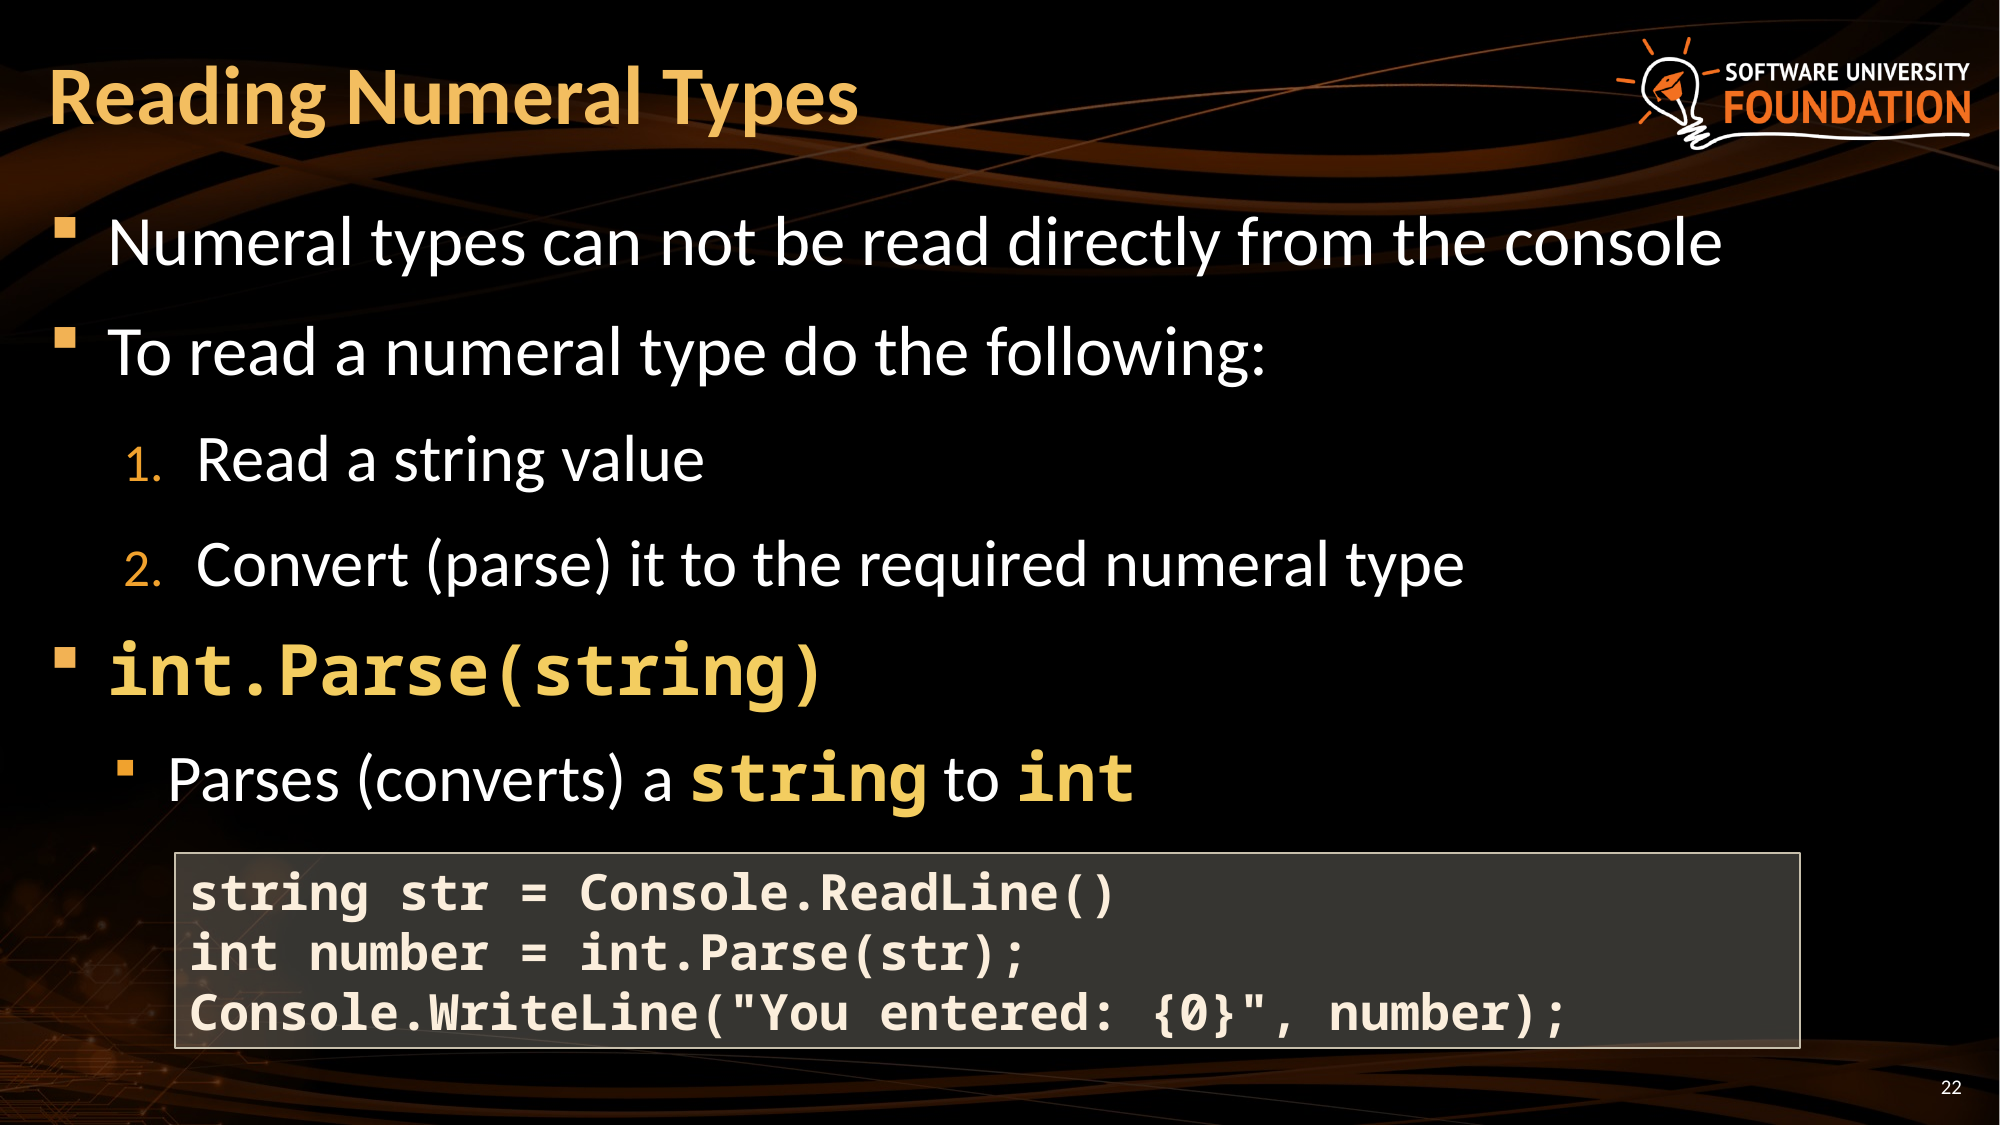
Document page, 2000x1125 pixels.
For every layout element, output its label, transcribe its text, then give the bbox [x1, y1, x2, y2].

title Reading Numeral Types [30, 6, 1602, 189]
text_box string str = Console.ReadLine() int number = int.Parse(str); Console.WriteLine("You entered: {0}", number); [174, 853, 1800, 1048]
picture [0, 0, 2000, 1125]
list Numeral types can not be read directly from the console To read a numeral type do the following: Read a string value Convert (parse) it to the required numeral type int.Parse(string) Parses (converts) a string to int [31, 188, 1968, 1103]
